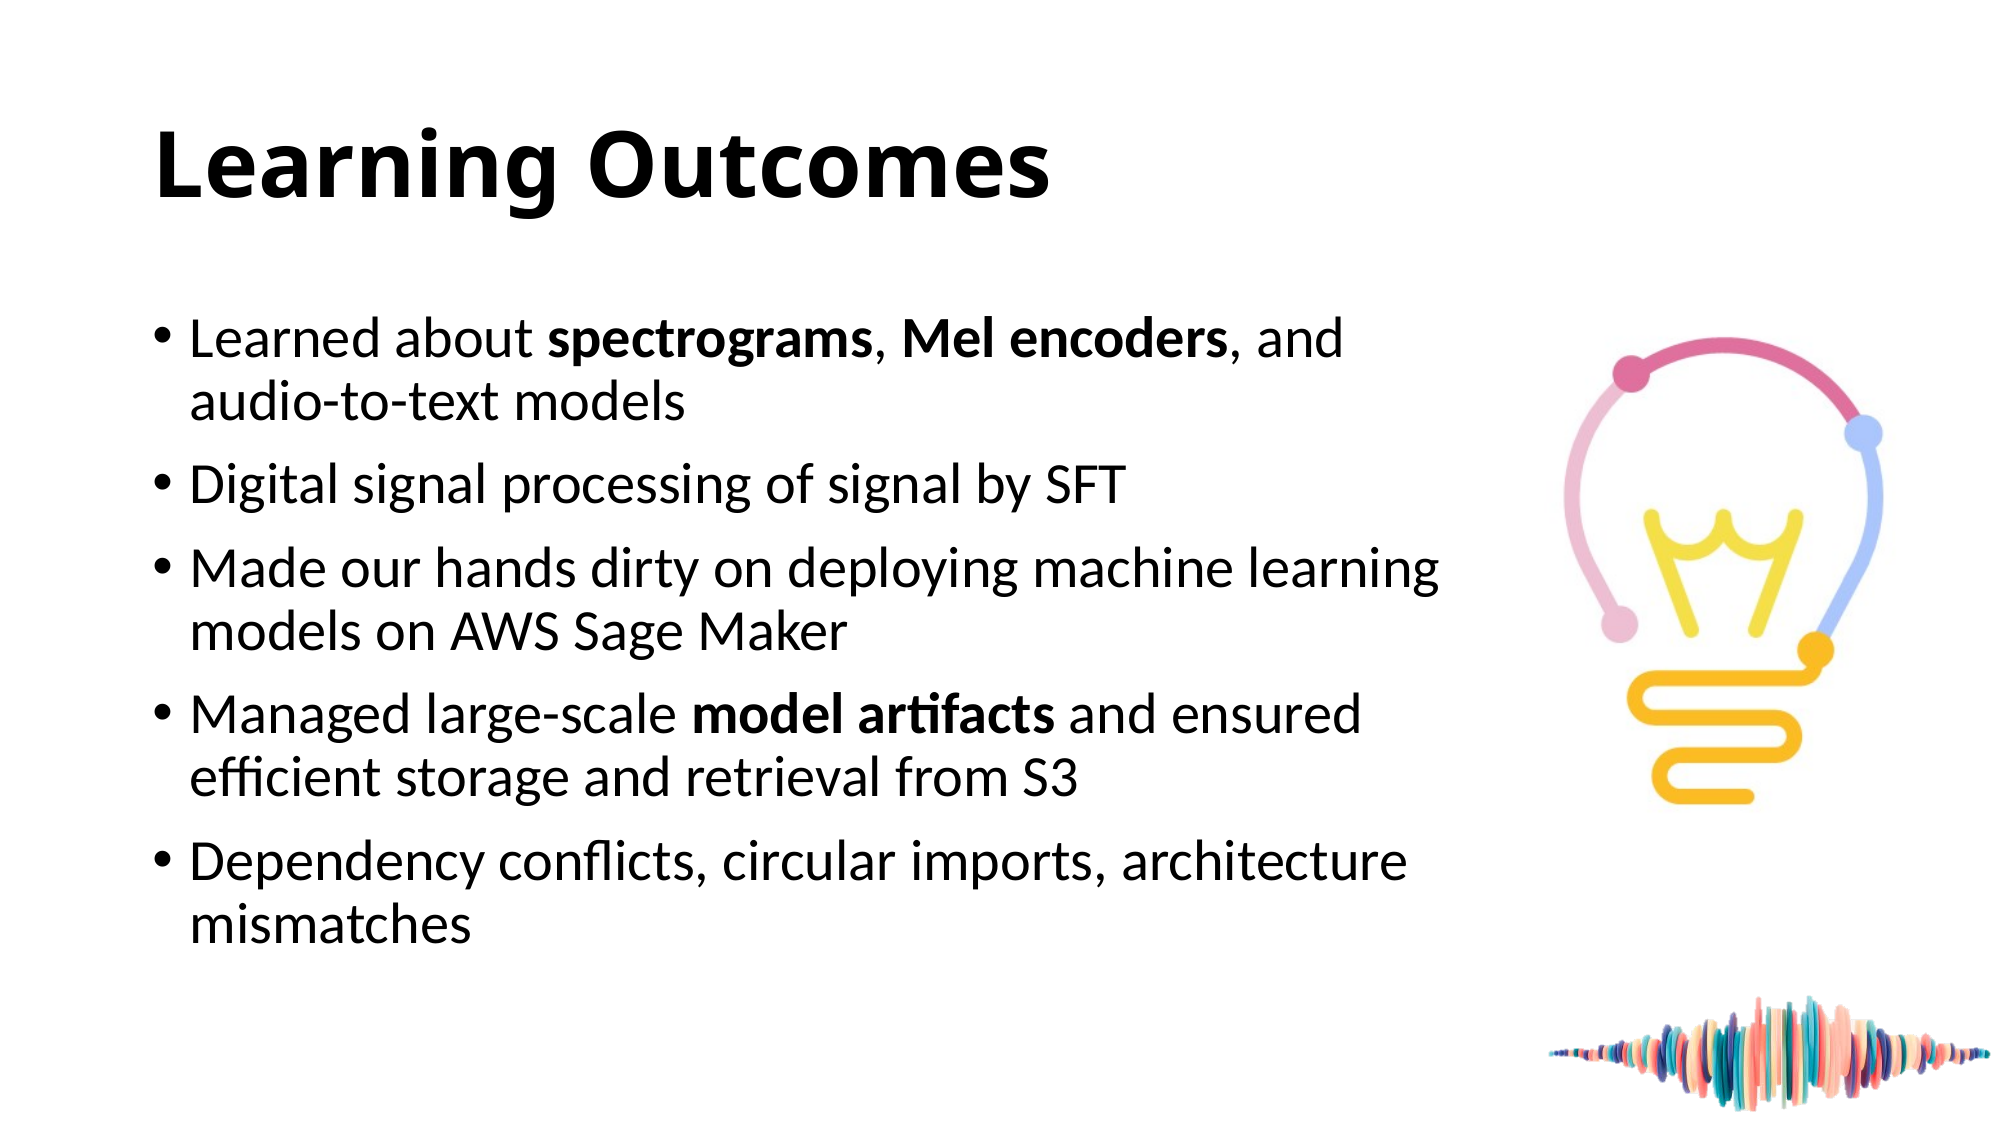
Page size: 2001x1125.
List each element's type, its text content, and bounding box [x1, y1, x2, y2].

picture [1531, 296, 1904, 829]
picture [1506, 980, 2001, 1125]
list Learned about spectrograms, Mel encoders, and audio-to-text models Digital signal processing of signal by SFT Made our hands dirty on deploying machine learning models on AWS Sage Maker Managed large-scale model artifacts and ensured efficient storage and retrieval from S3 Dependency conflicts, circular imports, architecture mismatches [137, 299, 1463, 1014]
title Learning Outcomes [137, 58, 1863, 277]
